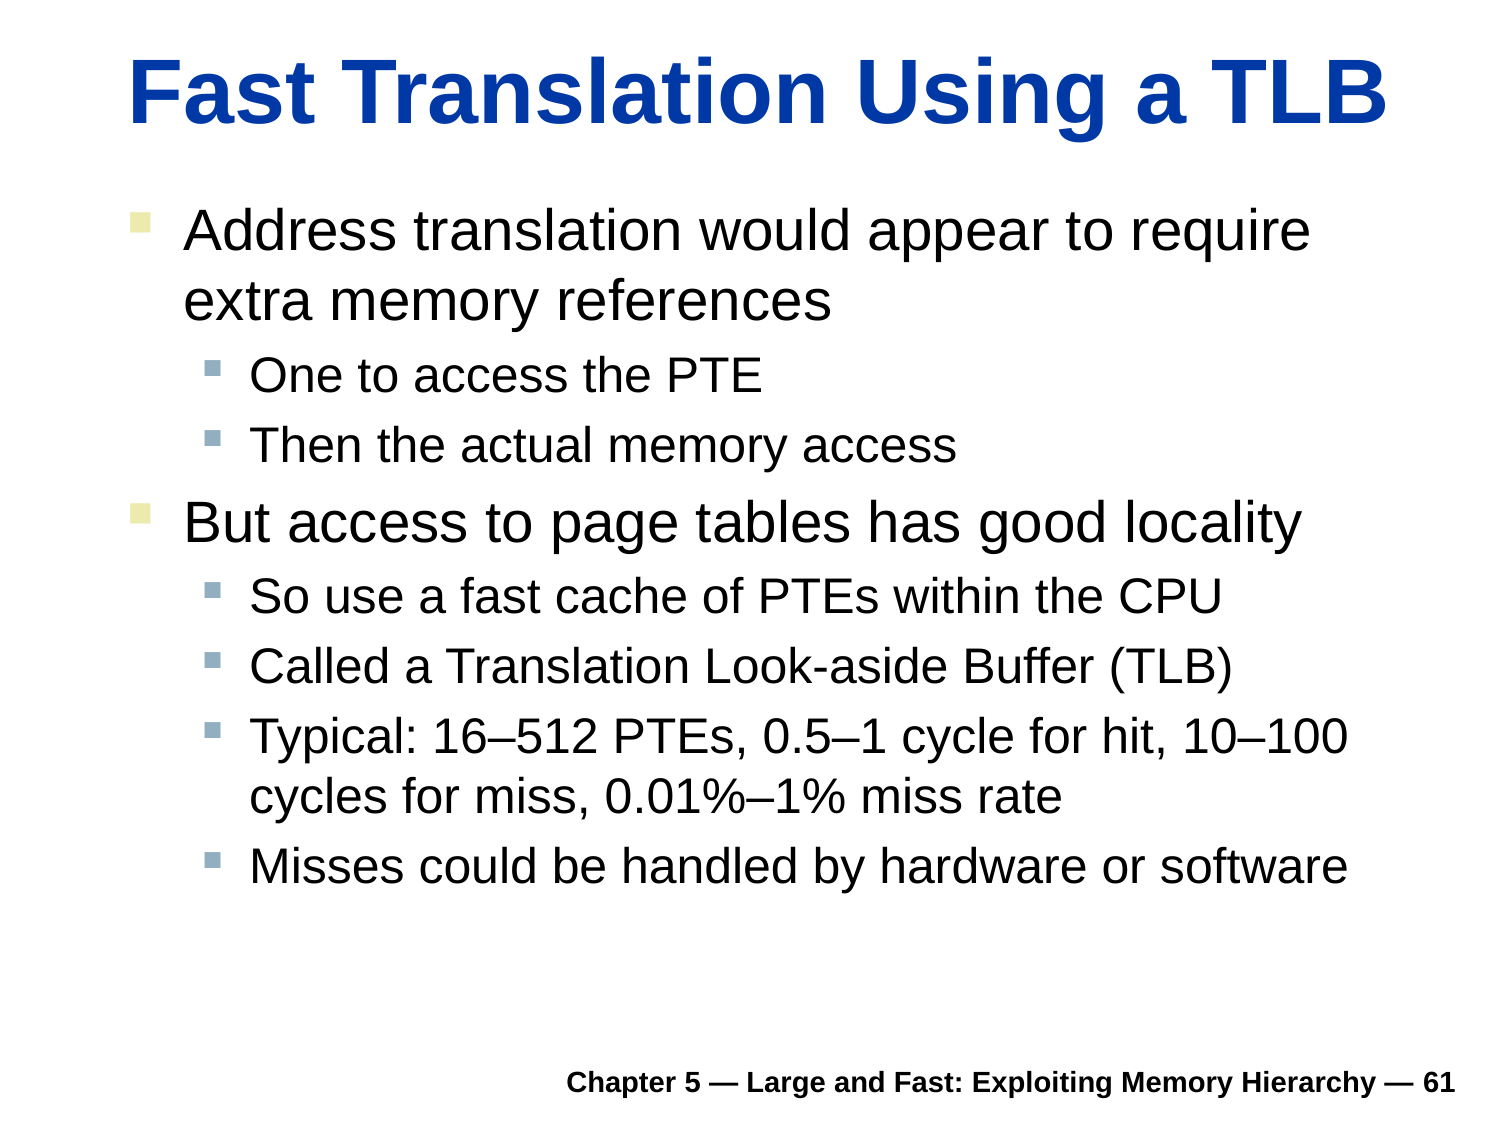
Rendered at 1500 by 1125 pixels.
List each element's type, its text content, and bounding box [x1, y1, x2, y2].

list Address translation would appear to require extra memory references One to access the PTE Then the actual memory access But access to page tables has good locality So use a fast cache of PTEs within the CPU Called a Translation Look-aside Buffer (TLB) Typical: 16–512 PTEs, 0.5–1 cycle for hit, 10–100 cycles for miss, 0.01%–1% miss rate Misses could be handled by hardware or software [112, 184, 1469, 1024]
title Fast Translation Using a TLB [112, 23, 1468, 149]
footer Chapter 5 — Large and Fast: Exploiting Memory Hierarchy — 61 [277, 1046, 1471, 1106]
